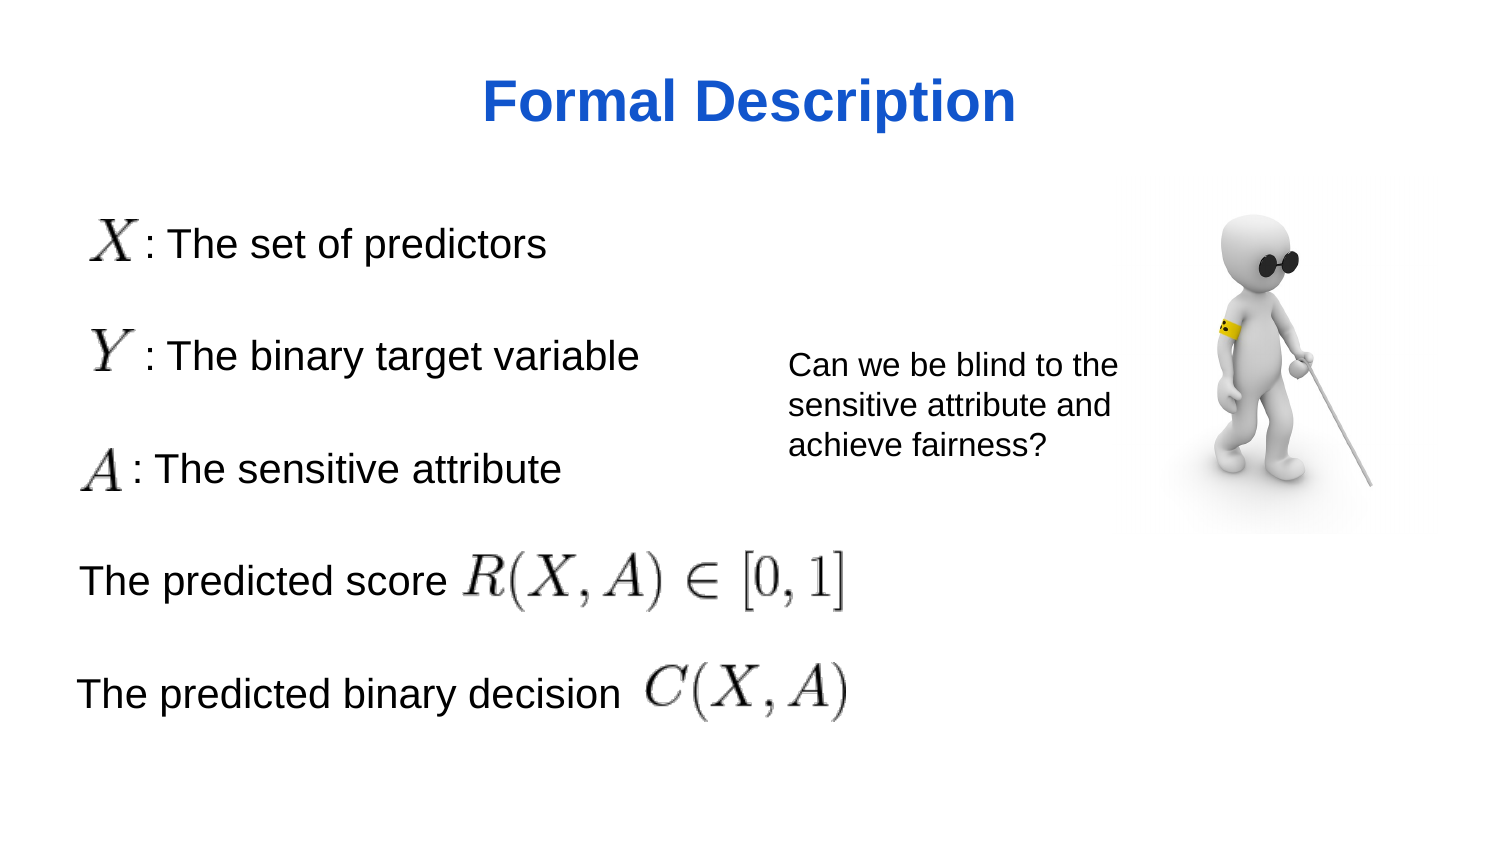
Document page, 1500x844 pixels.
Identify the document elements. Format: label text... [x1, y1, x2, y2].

text_box : The sensitive attribute [116, 426, 633, 507]
picture [80, 448, 122, 491]
text_box The predicted binary decision [61, 651, 714, 732]
picture [1112, 176, 1439, 535]
text_box : The set of predictors [129, 201, 646, 282]
picture [91, 329, 136, 371]
title Formal Description [51, 48, 1449, 142]
picture [88, 219, 139, 261]
picture [644, 662, 846, 722]
text_box Can we be blind to the sensitive attribute and achieve fairness? [773, 328, 1107, 478]
picture [462, 550, 843, 612]
text_box The predicted score [63, 539, 580, 620]
text_box : The binary target variable [129, 314, 693, 395]
